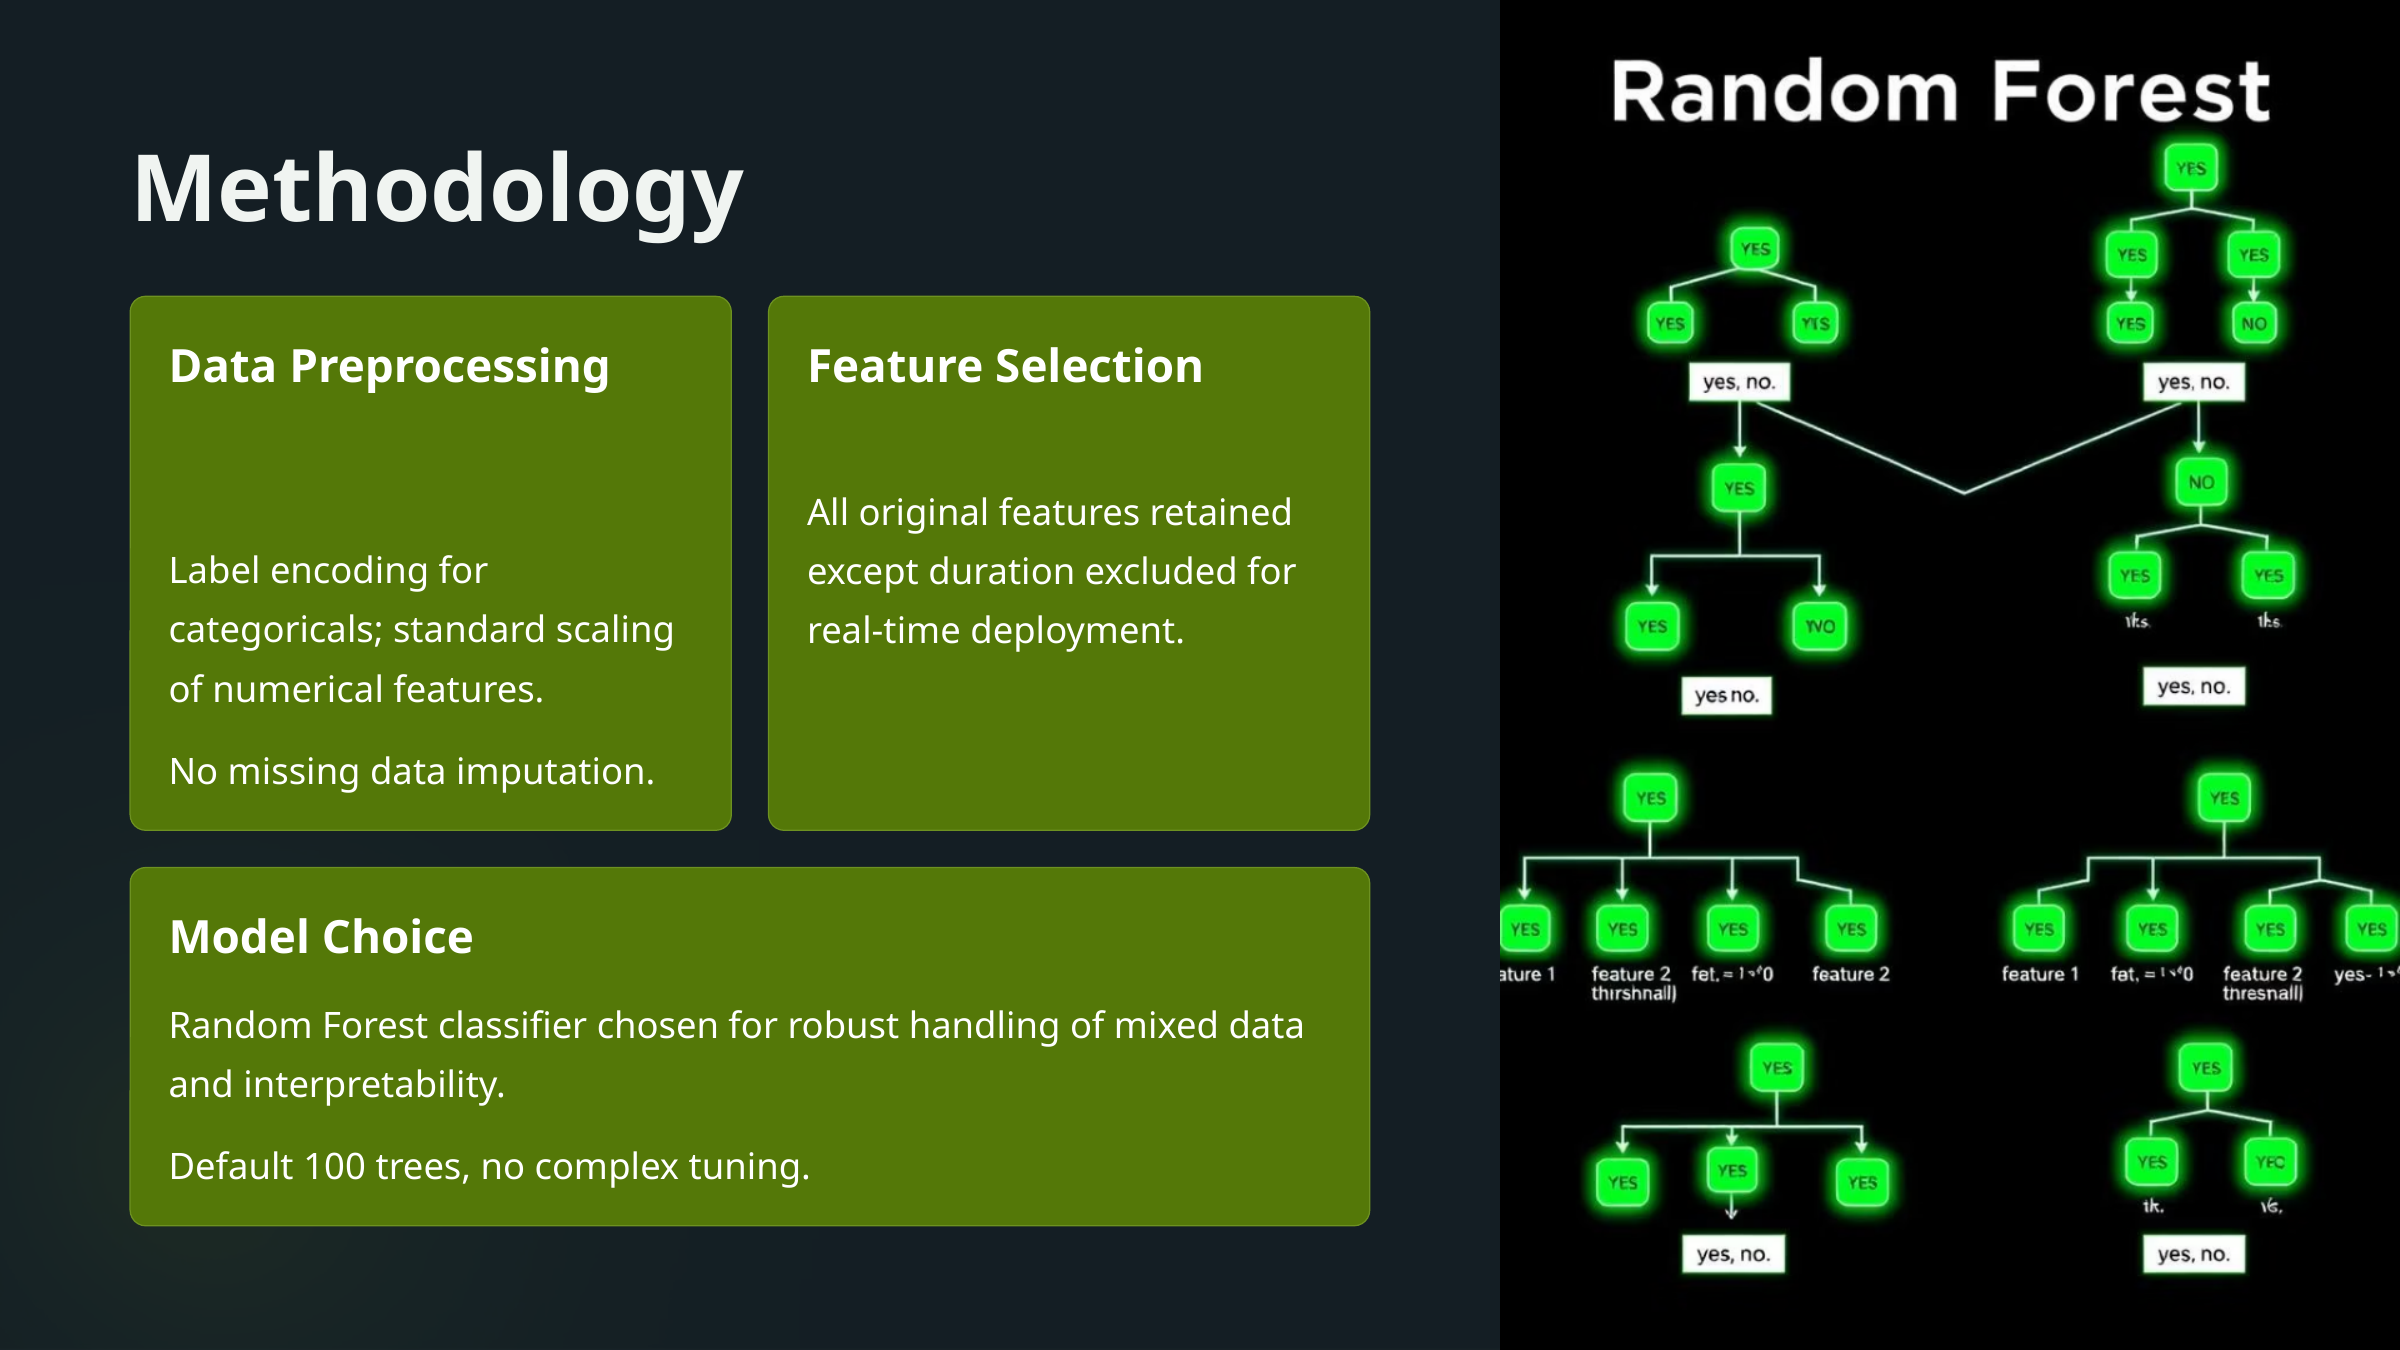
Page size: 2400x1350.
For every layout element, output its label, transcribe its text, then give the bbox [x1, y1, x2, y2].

text_box Data Preprocessing [168, 334, 693, 510]
text_box Label encoding for categoricals; standard scaling of numerical features. [168, 531, 693, 710]
text_box Default 100 trees, no complex tuning. [168, 1127, 1332, 1188]
text_box Model Choice [168, 905, 683, 964]
picture [1499, 0, 2400, 1350]
text_box [130, 296, 732, 831]
text_box [768, 296, 1370, 831]
text_box No missing data imputation. [168, 732, 693, 792]
text_box All original features retained except duration excluded for real-time deployment. [806, 473, 1332, 652]
text_box [130, 867, 1370, 1226]
text_box Feature Selection [806, 334, 1332, 451]
text_box Random Forest classifier chosen for robust handling of mixed data and interpretability. [168, 986, 1332, 1106]
text_box Methodology [130, 124, 1118, 241]
